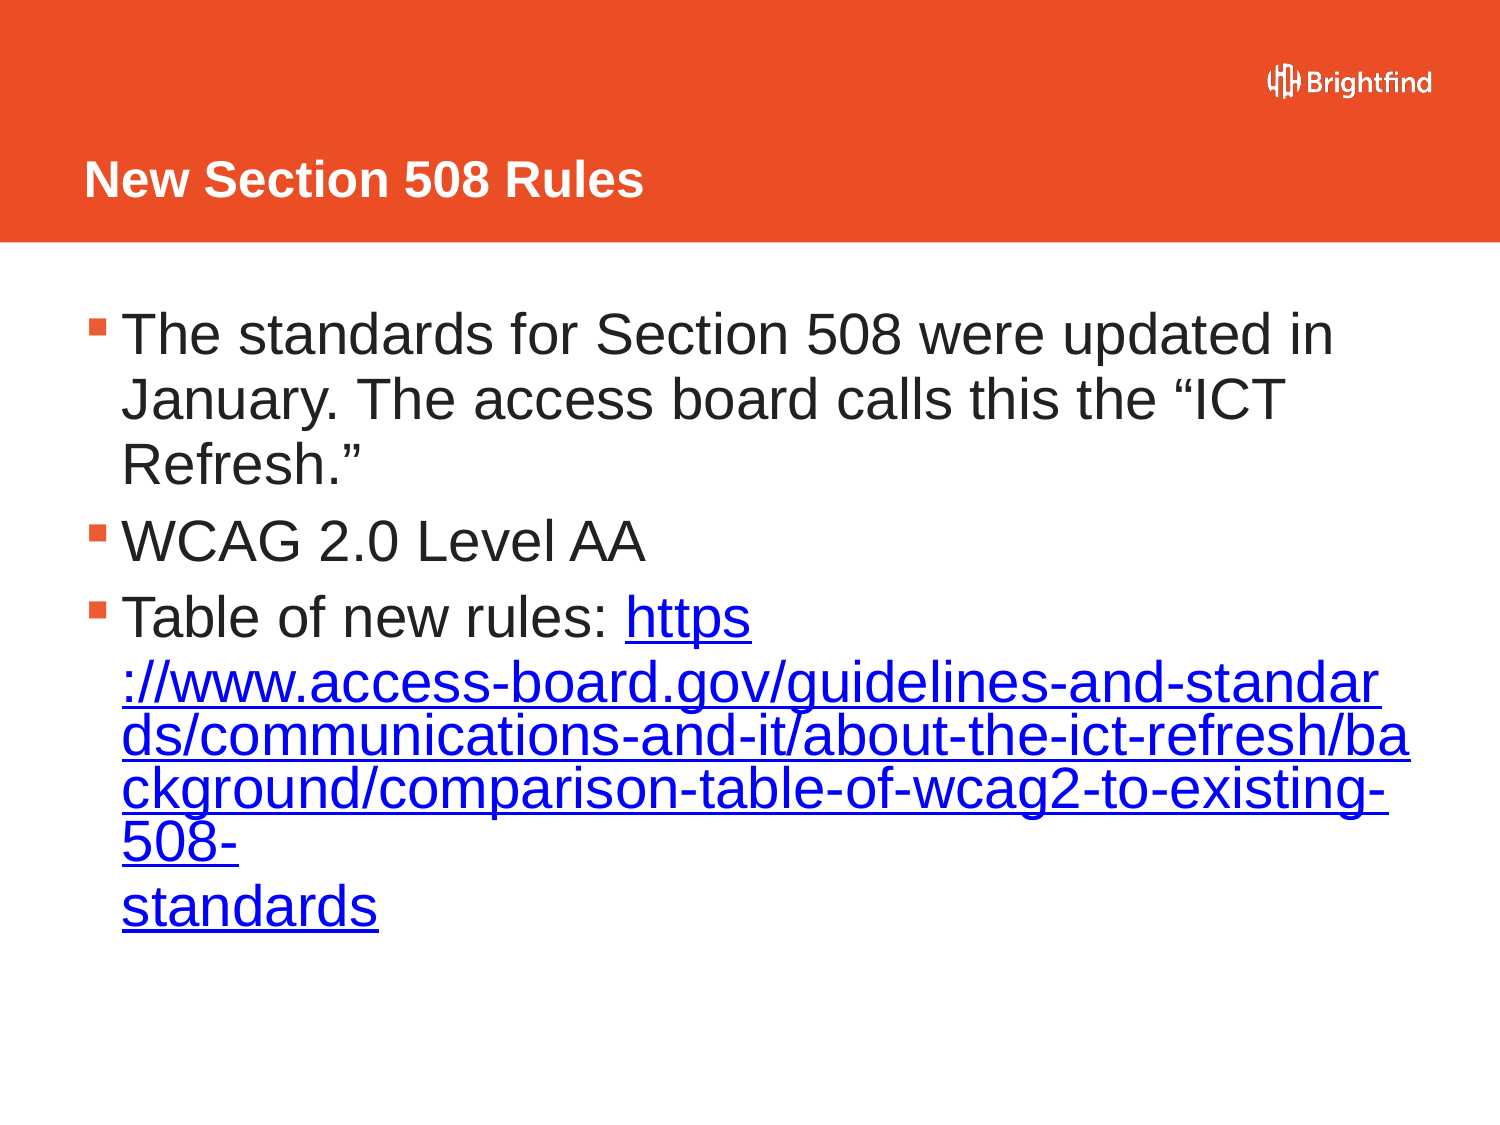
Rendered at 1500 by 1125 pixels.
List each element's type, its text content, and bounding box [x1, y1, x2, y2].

title New Section 508 Rules [68, 143, 1428, 217]
list The standards for Section 508 were updated in January. The access board calls this the “ICT Refresh.” WCAG 2.0 Level AA Table of new rules: https://www.access-board.gov/guidelines-and-standards/communications-and-it/about-the-ict-refresh/background/comparison-table-of-wcag2-to-existing-508-standards [69, 294, 1428, 1046]
